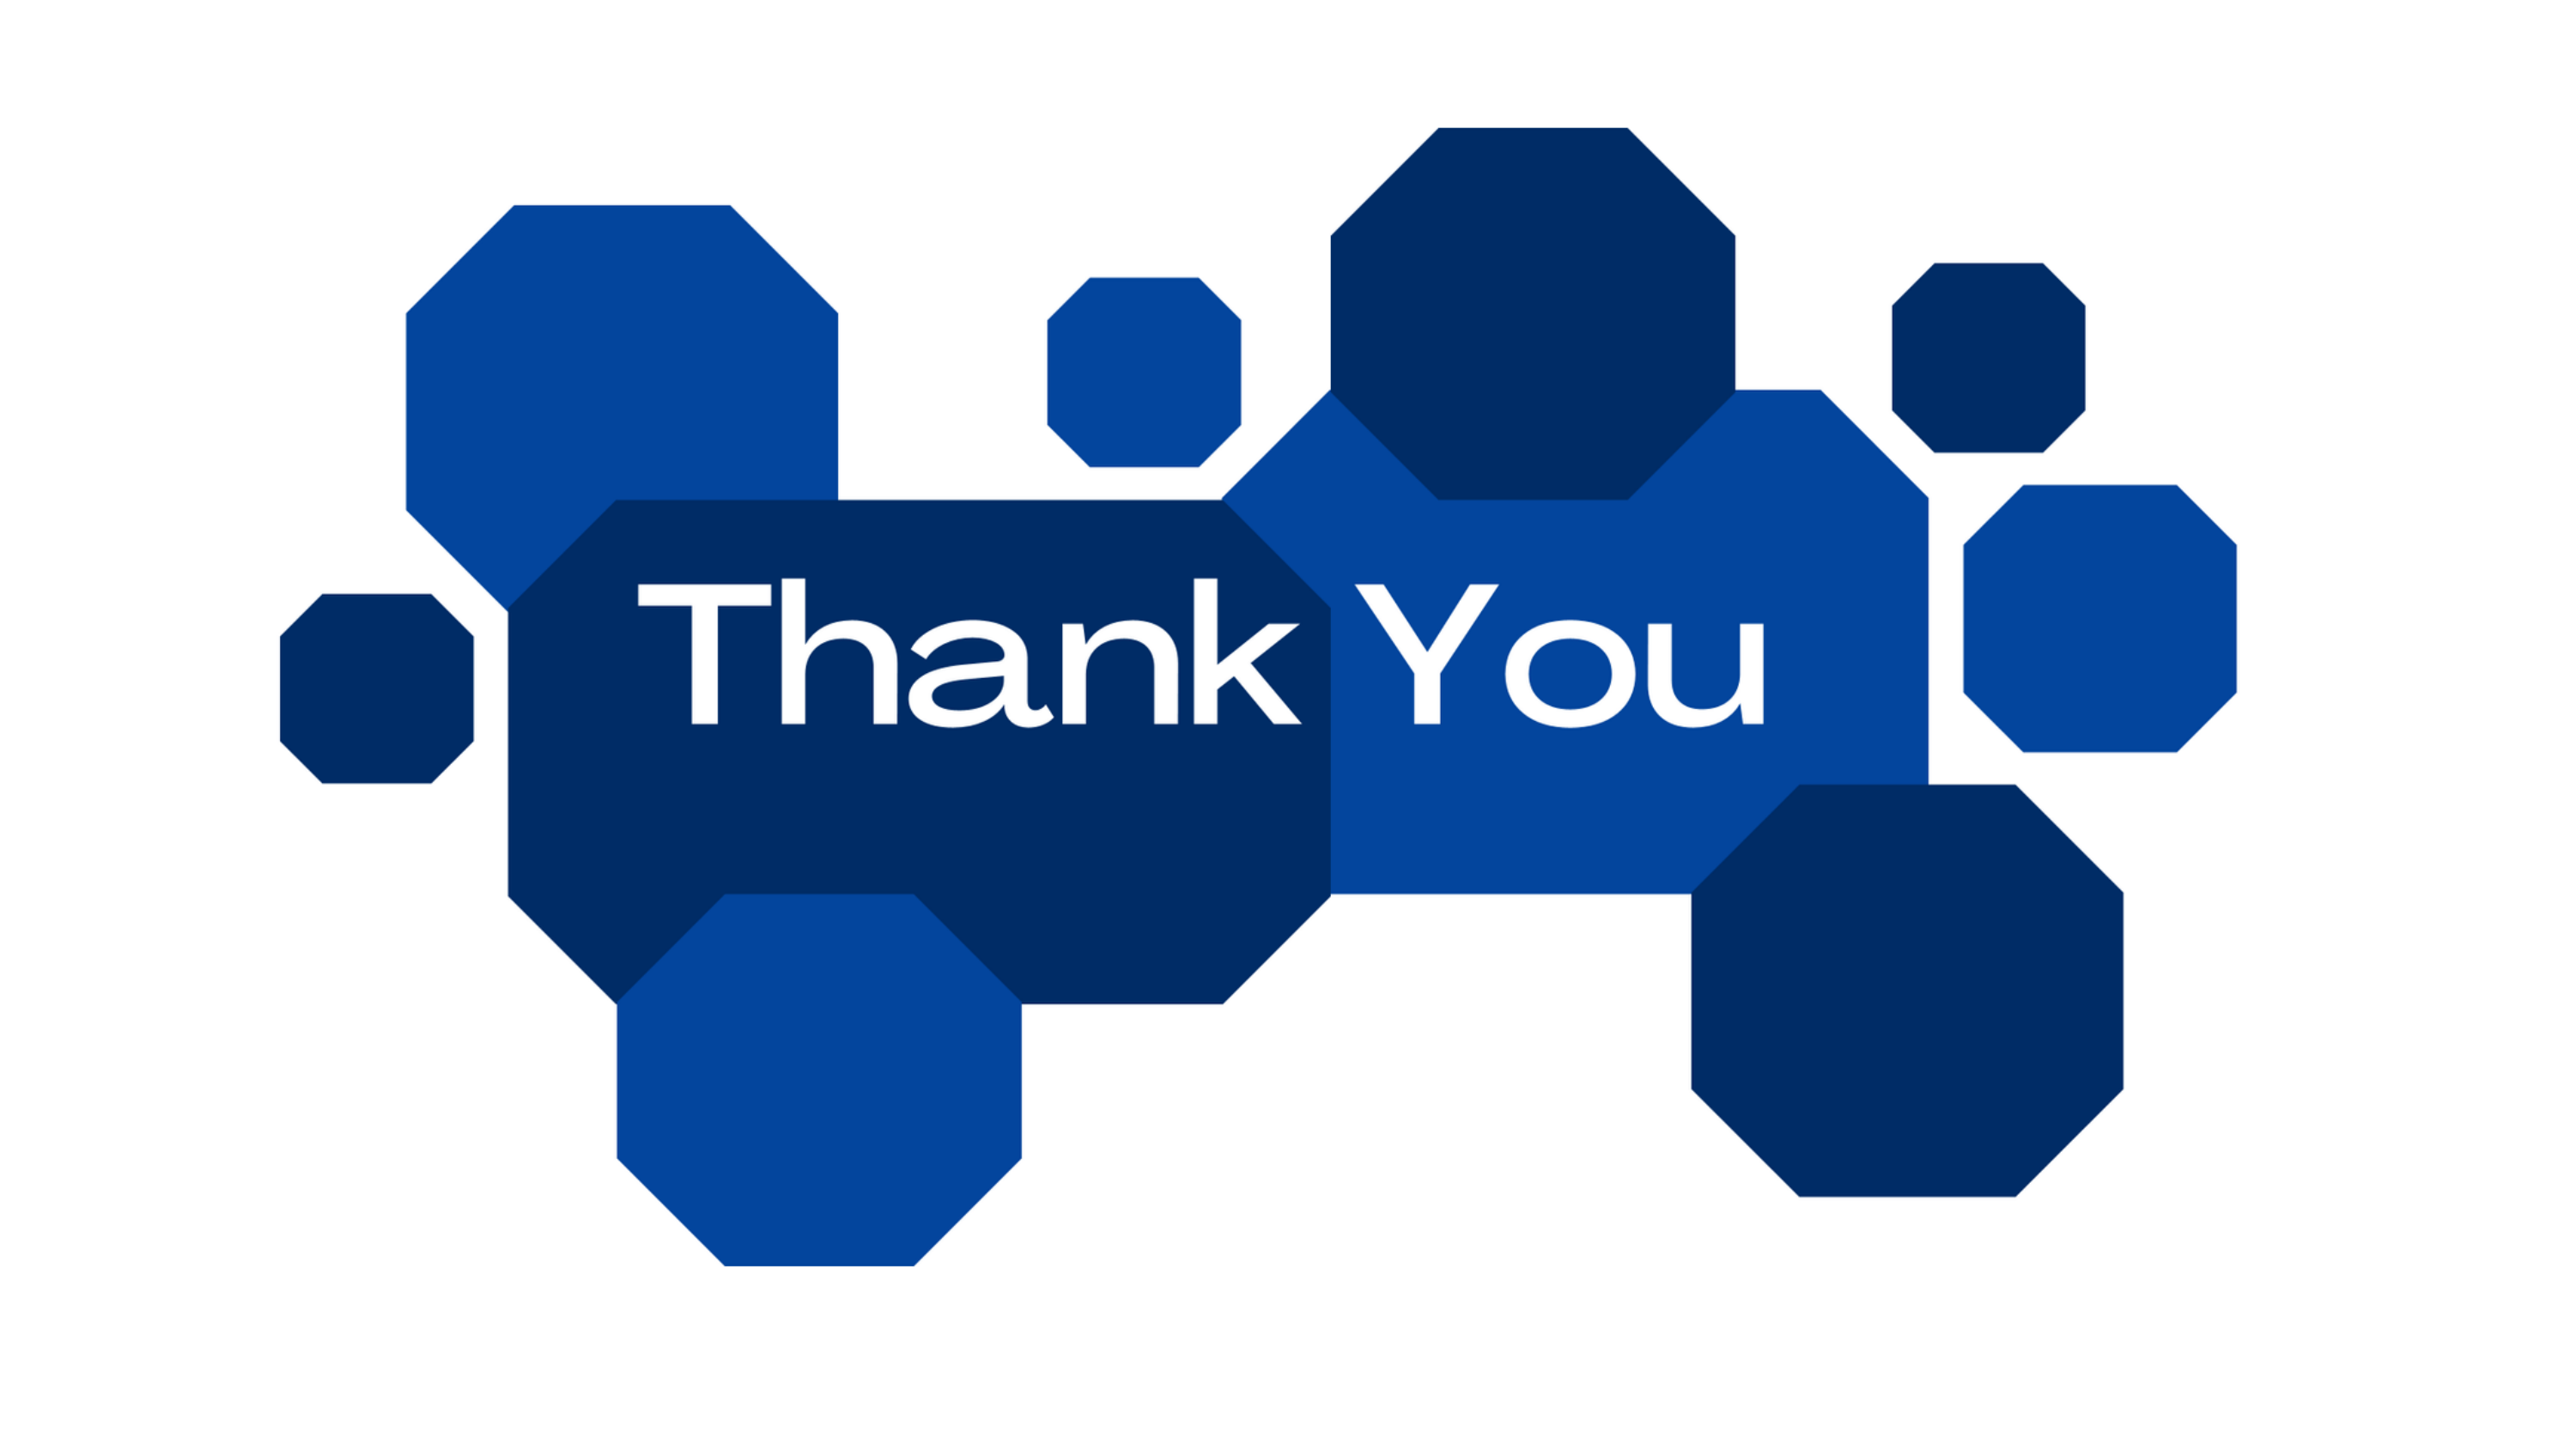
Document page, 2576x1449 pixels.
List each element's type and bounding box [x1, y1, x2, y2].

text_box [0, 0, 2576, 1449]
